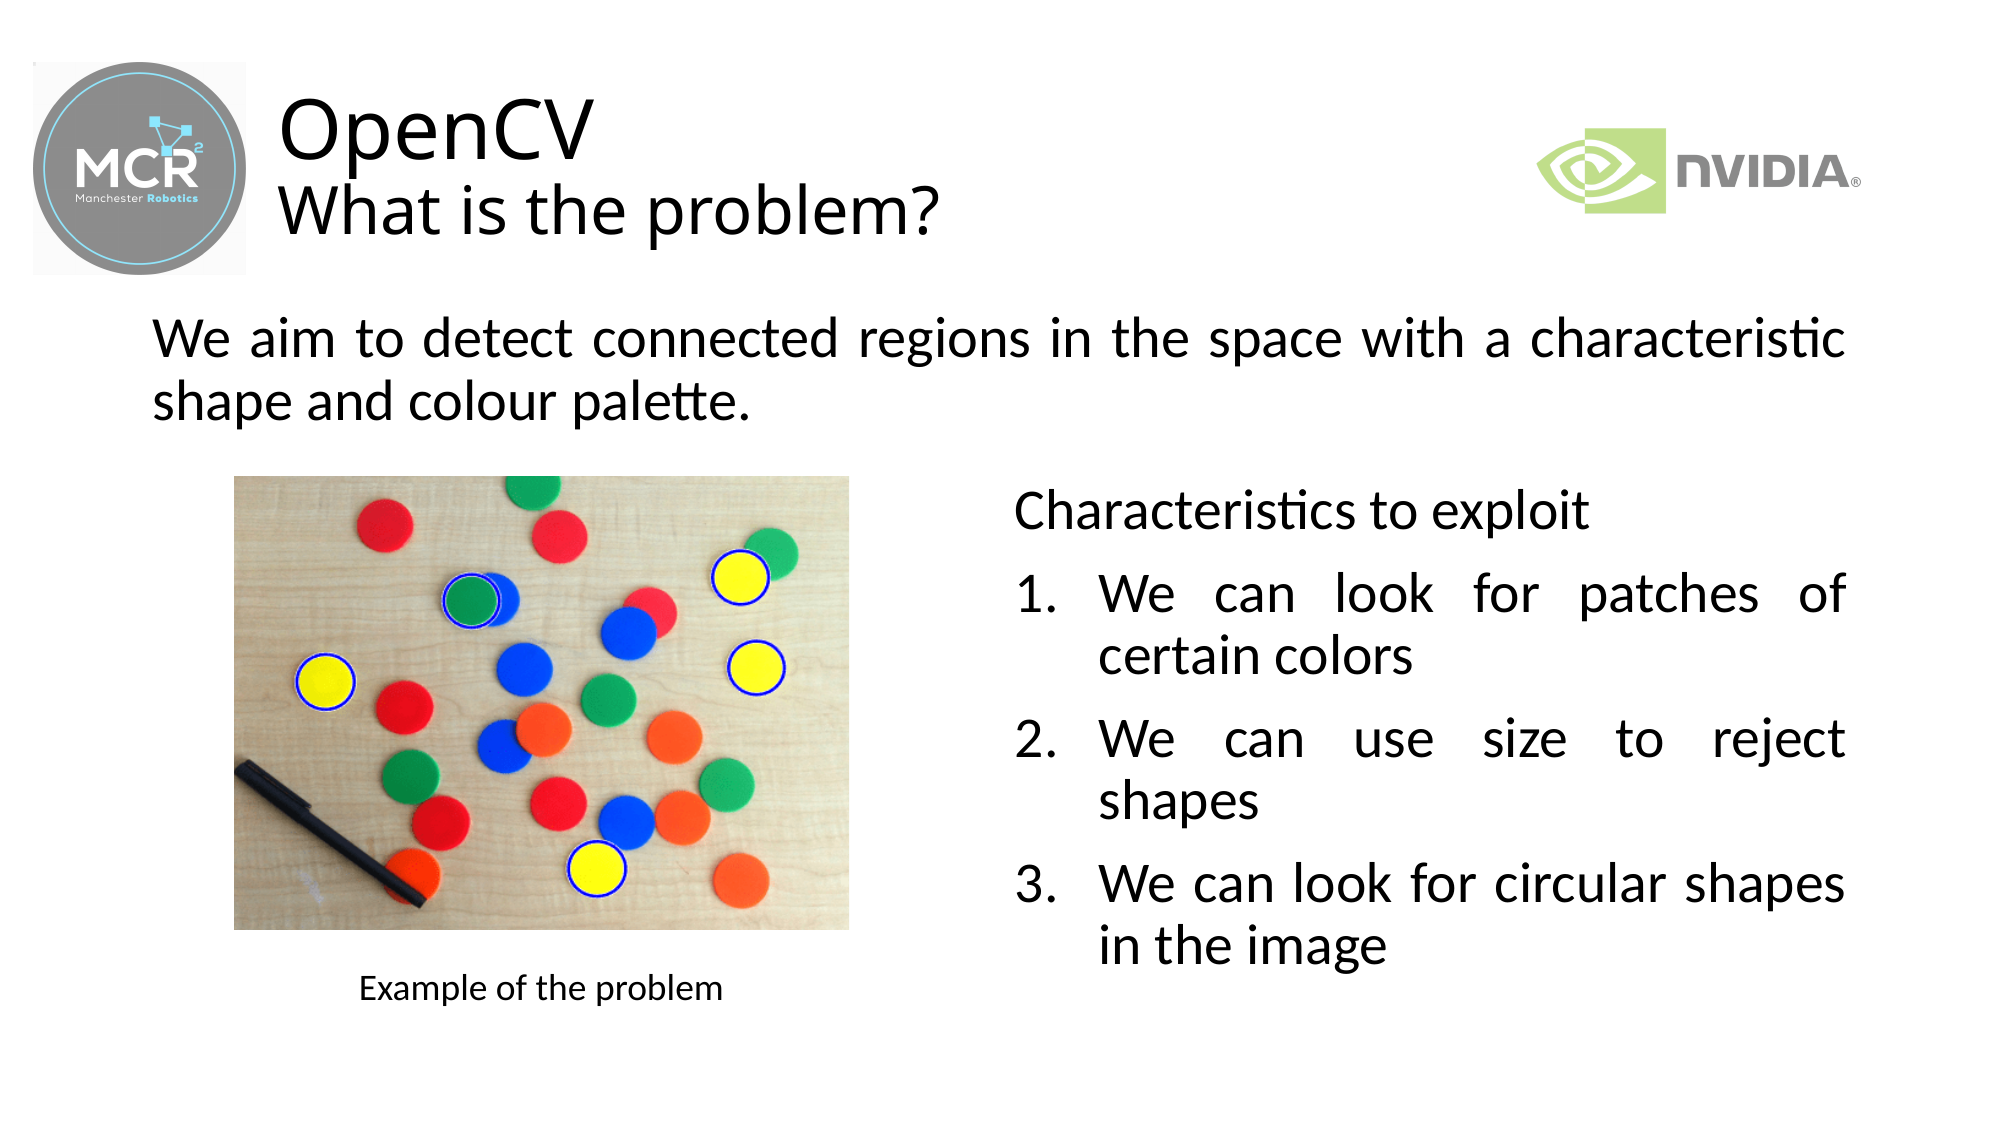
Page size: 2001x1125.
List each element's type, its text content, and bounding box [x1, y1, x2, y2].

text_box Example of the problem [339, 955, 744, 1015]
title OpenCV What is the problem? [262, 59, 1518, 278]
text_box Characteristics to exploit We can look for patches of certain colors We can use size to reject shapes We can look for circular shapes in the image [999, 472, 1863, 986]
list We aim to detect connected regions in the space with a characteristic shape and colour palette. [137, 299, 1863, 450]
picture [234, 476, 850, 930]
